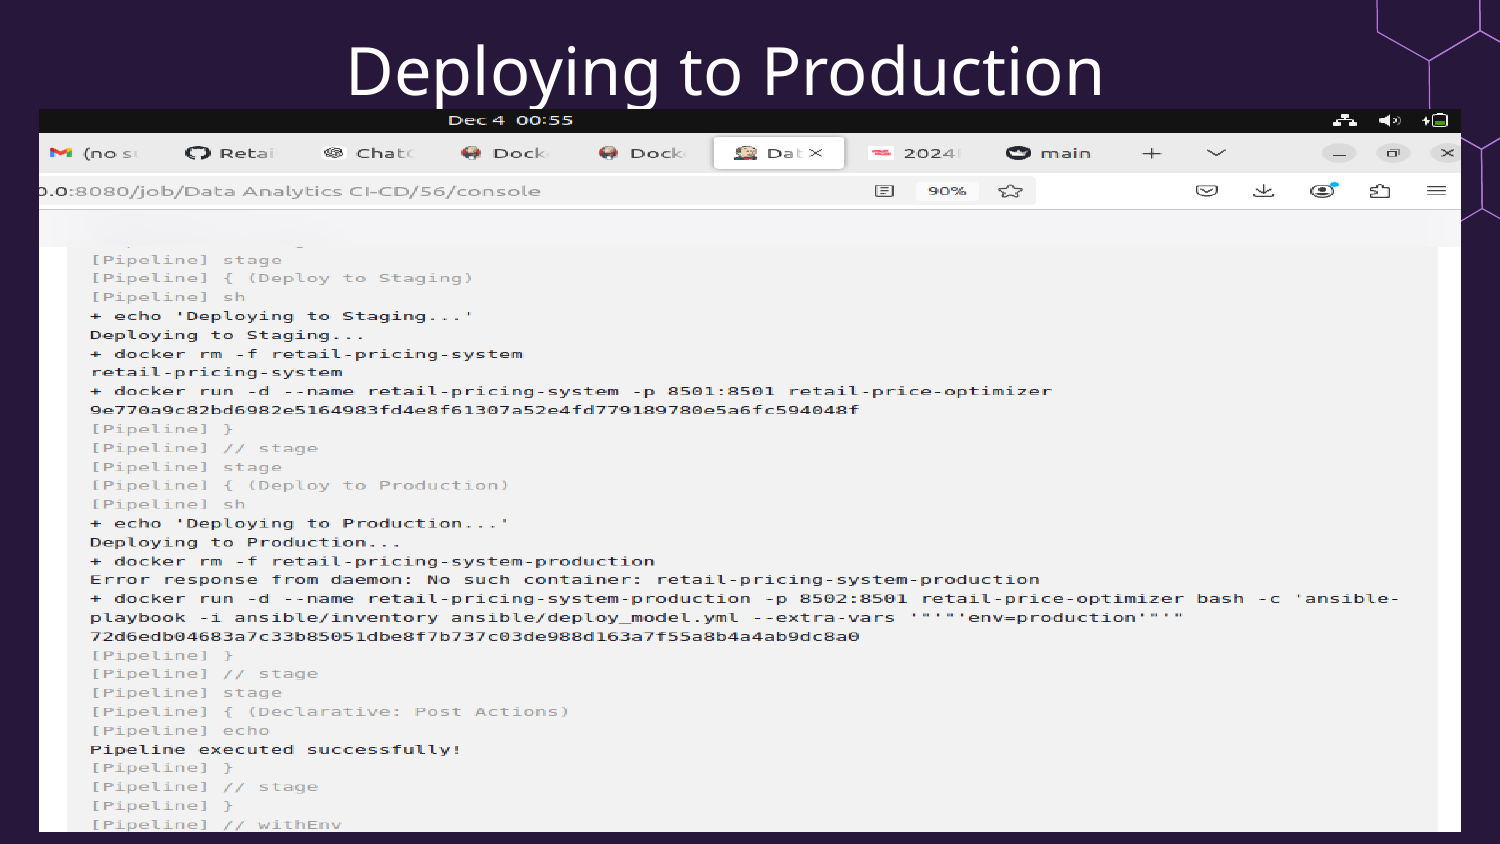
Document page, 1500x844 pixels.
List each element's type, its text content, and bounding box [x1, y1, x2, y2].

title Deploying to Production [94, 13, 1358, 108]
picture [39, 109, 1461, 832]
